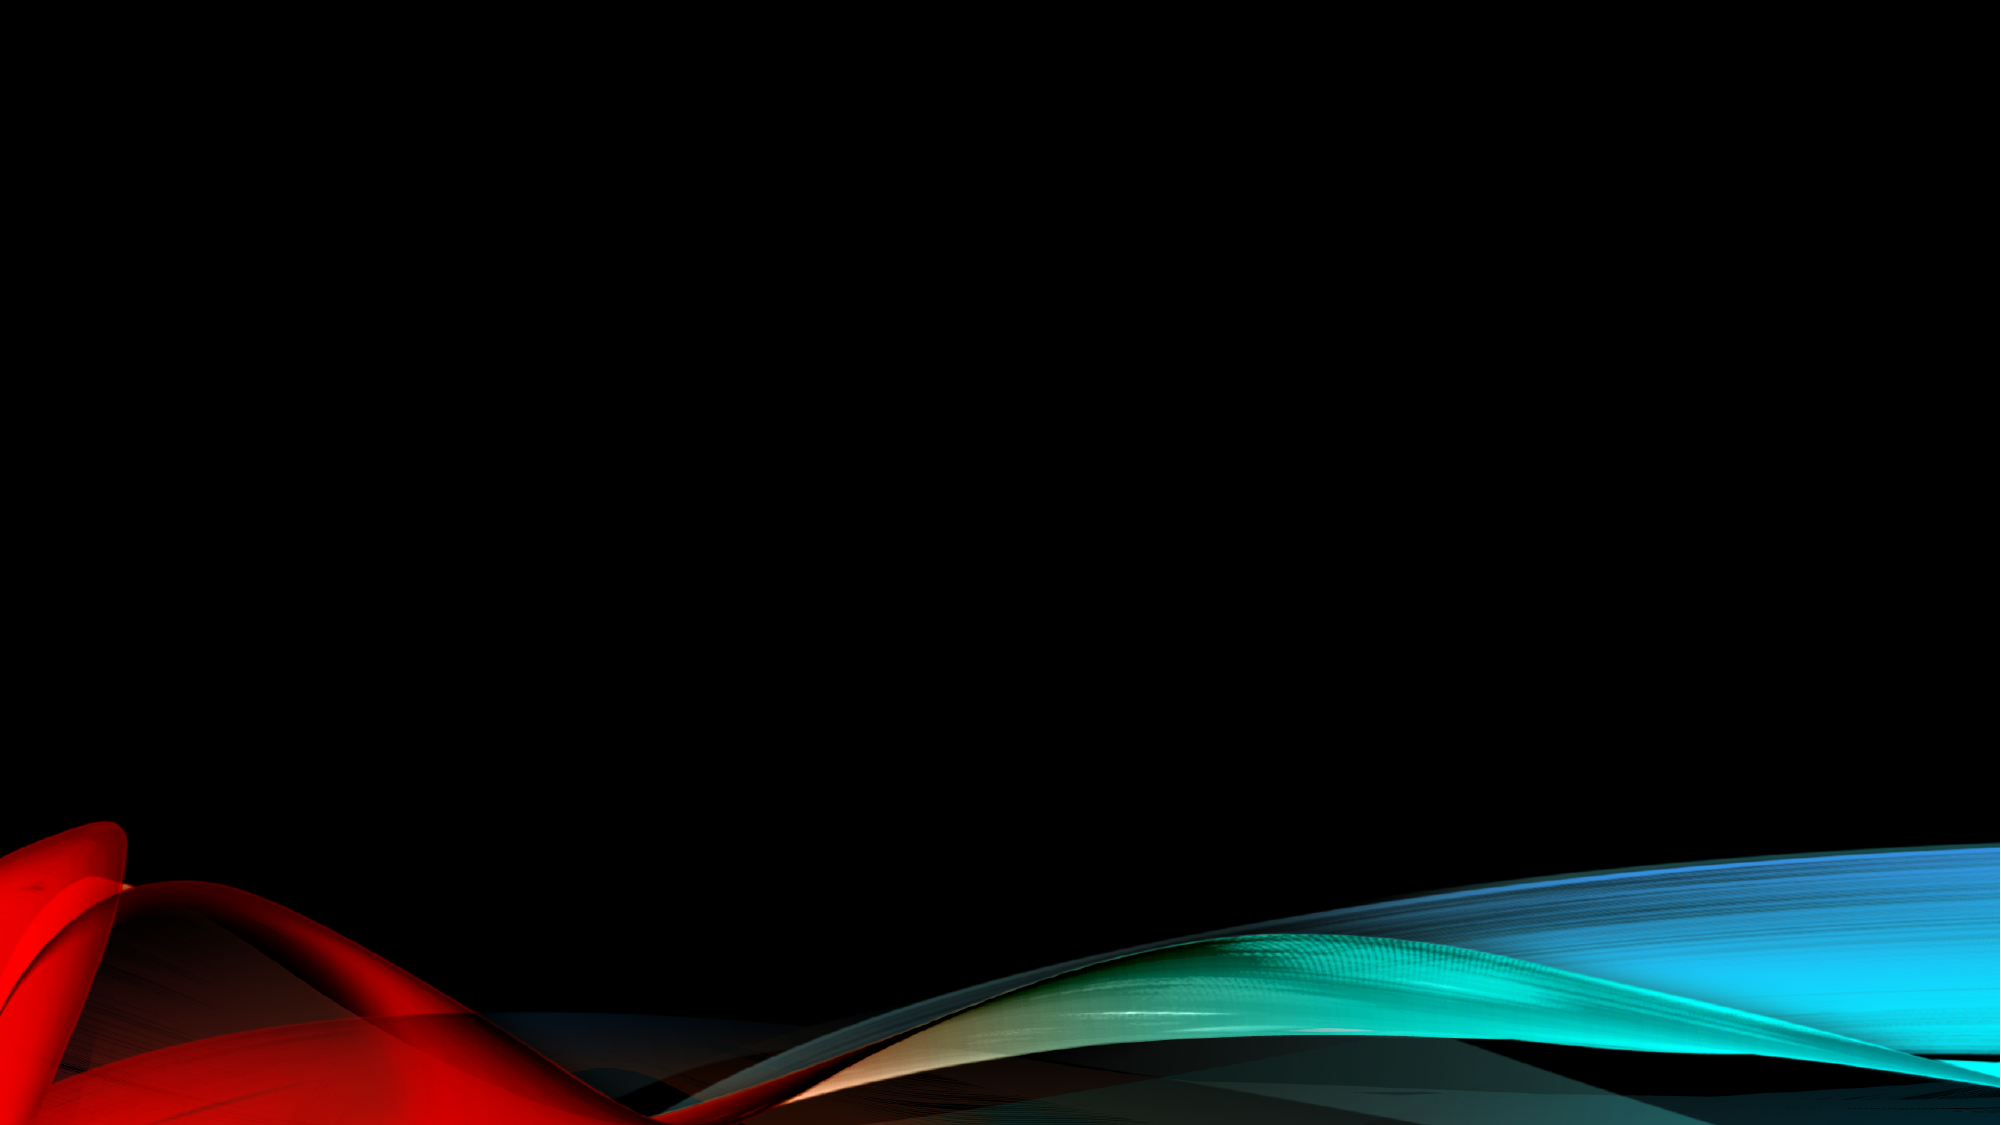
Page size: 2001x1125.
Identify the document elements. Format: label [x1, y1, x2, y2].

picture [0, 819, 2000, 1125]
